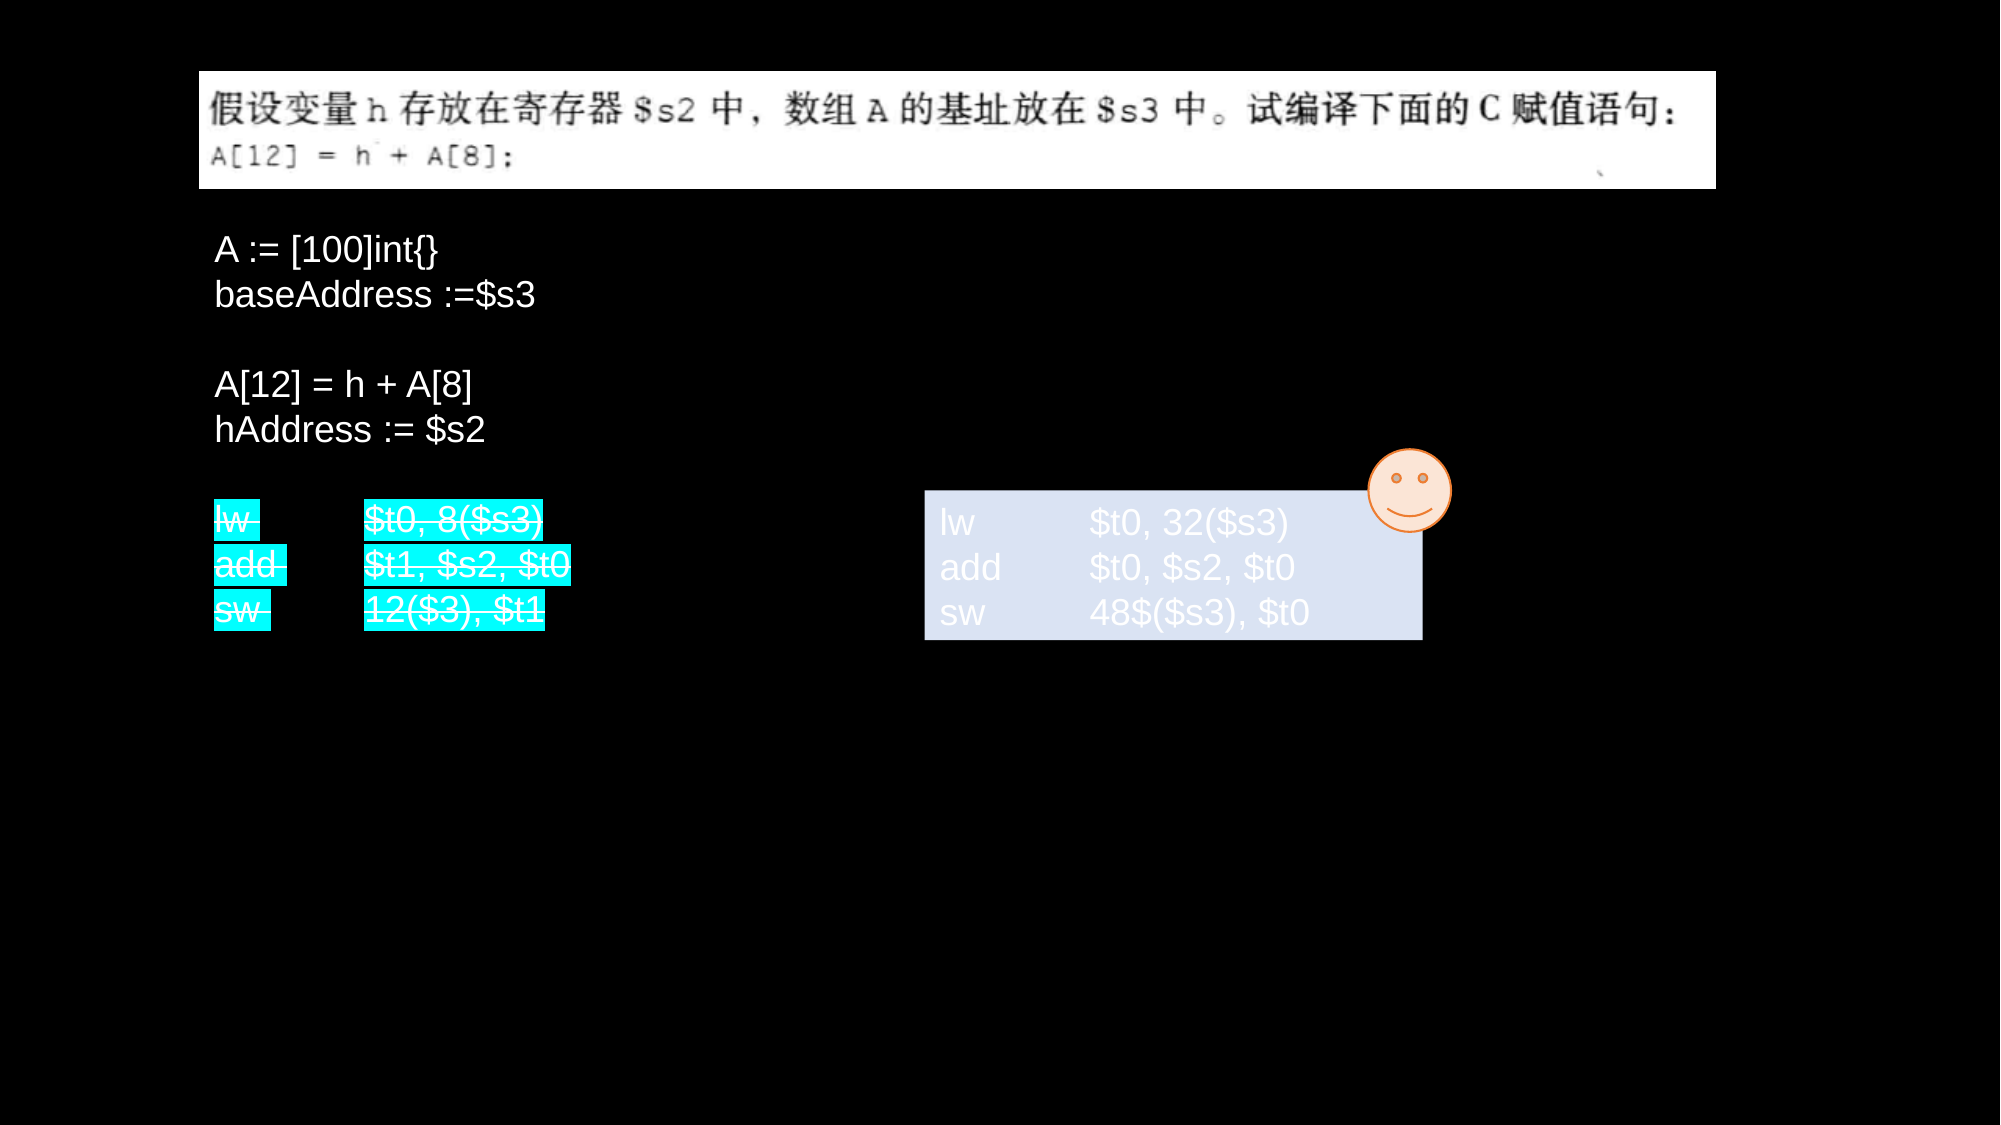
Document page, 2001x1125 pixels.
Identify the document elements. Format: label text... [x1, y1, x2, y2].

text_box A := [100]int{} baseAddress :=$s3 A[12] = h + A[8] hAddress := $s2 lw $t0, 8($s3) add $t1, $s2, $t0 sw 12($3), $t1 [199, 217, 901, 638]
picture [199, 71, 1716, 189]
text_box [1367, 448, 1453, 533]
text_box lw $t0, 32($s3) add $t0, $s2, $t0 sw 48$($s3), $t0 [924, 490, 1423, 641]
